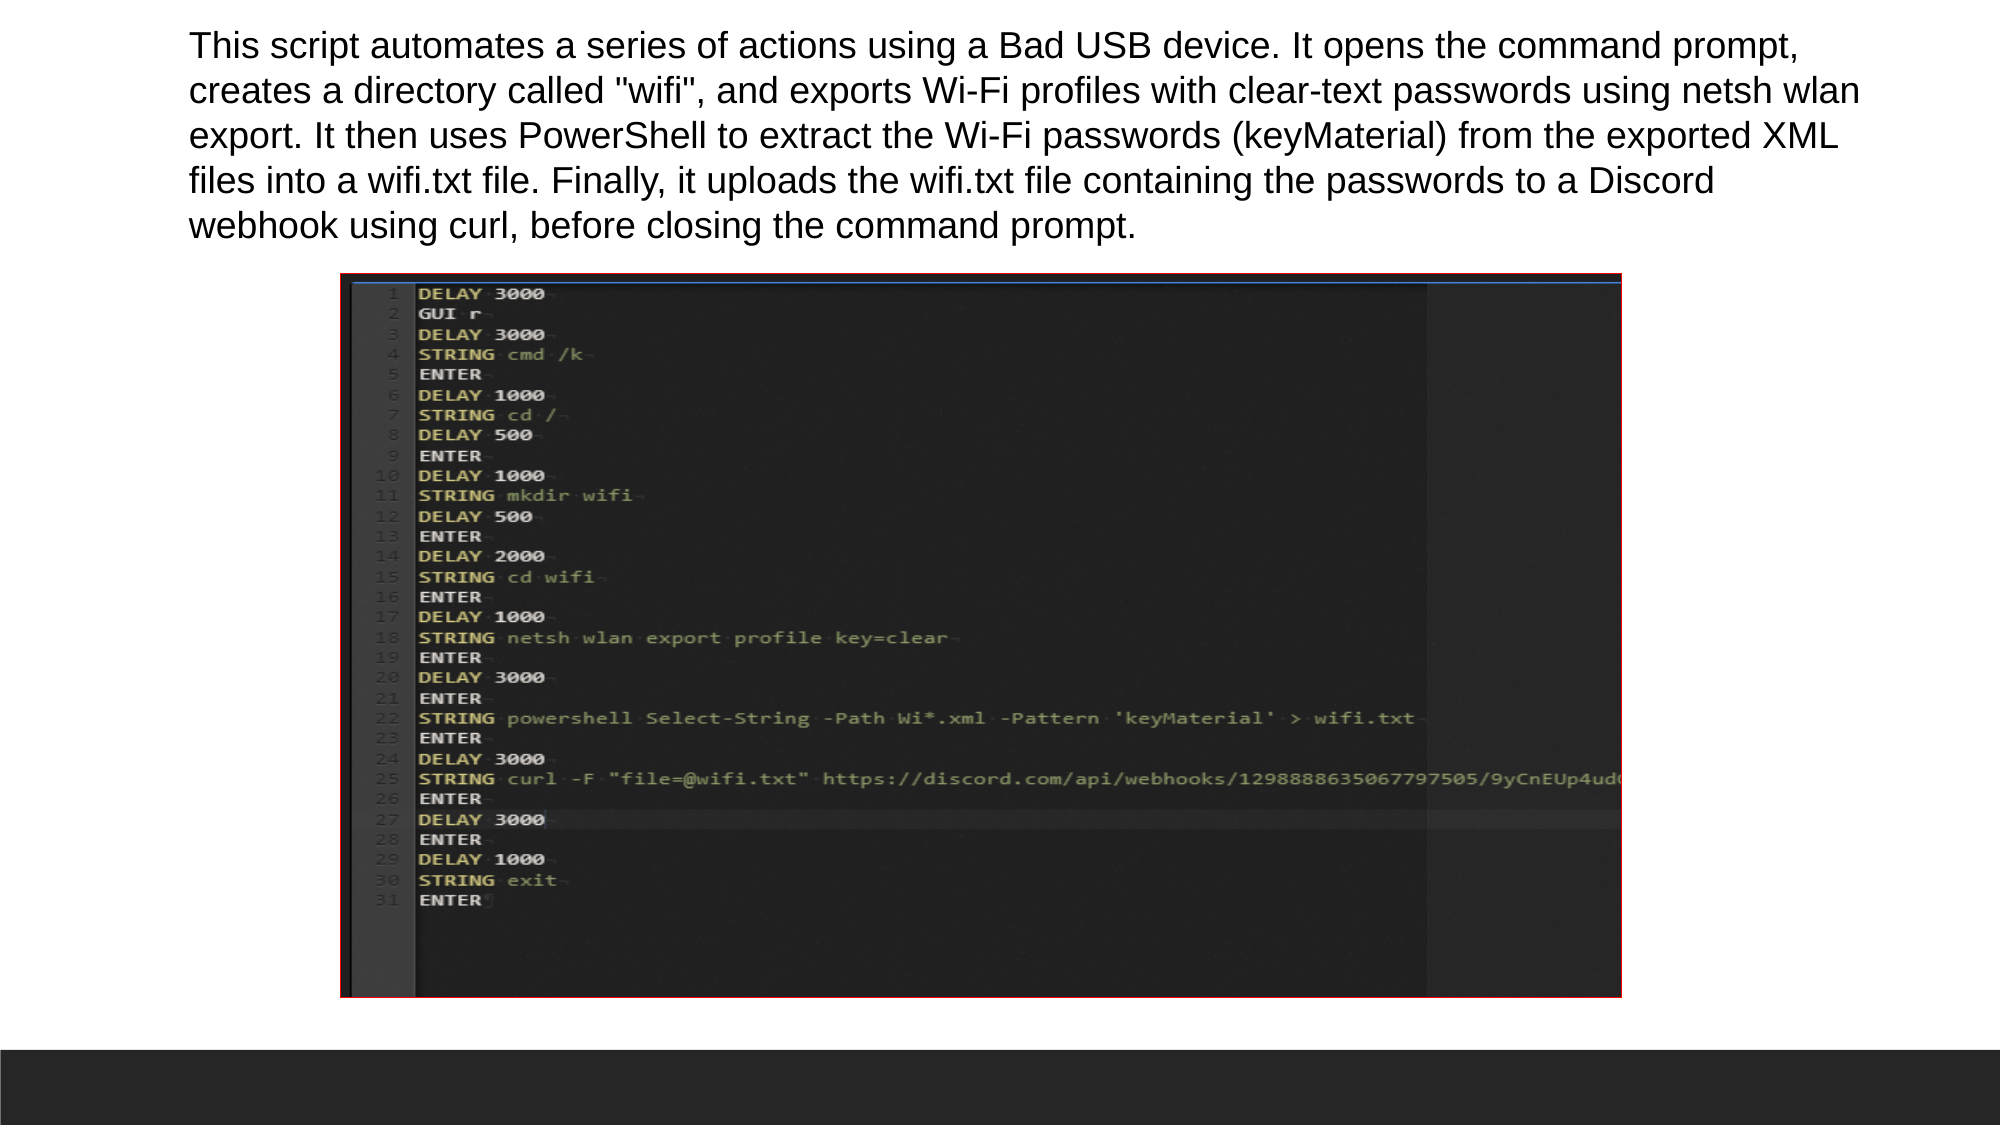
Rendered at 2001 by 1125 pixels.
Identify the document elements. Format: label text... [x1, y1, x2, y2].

picture [340, 272, 1623, 999]
text_box This script automates a series of actions using a Bad USB device. It opens the command prompt, creates a directory called "wifi", and exports Wi-Fi profiles with clear-text passwords using netsh wlan export. It then uses PowerShell to extract the Wi-Fi passwords (keyMaterial) from the exported XML files into a wifi.txt file. Finally, it uploads the wifi.txt file containing the passwords to a Discord webhook using curl, before closing the command prompt. [173, 13, 1884, 254]
